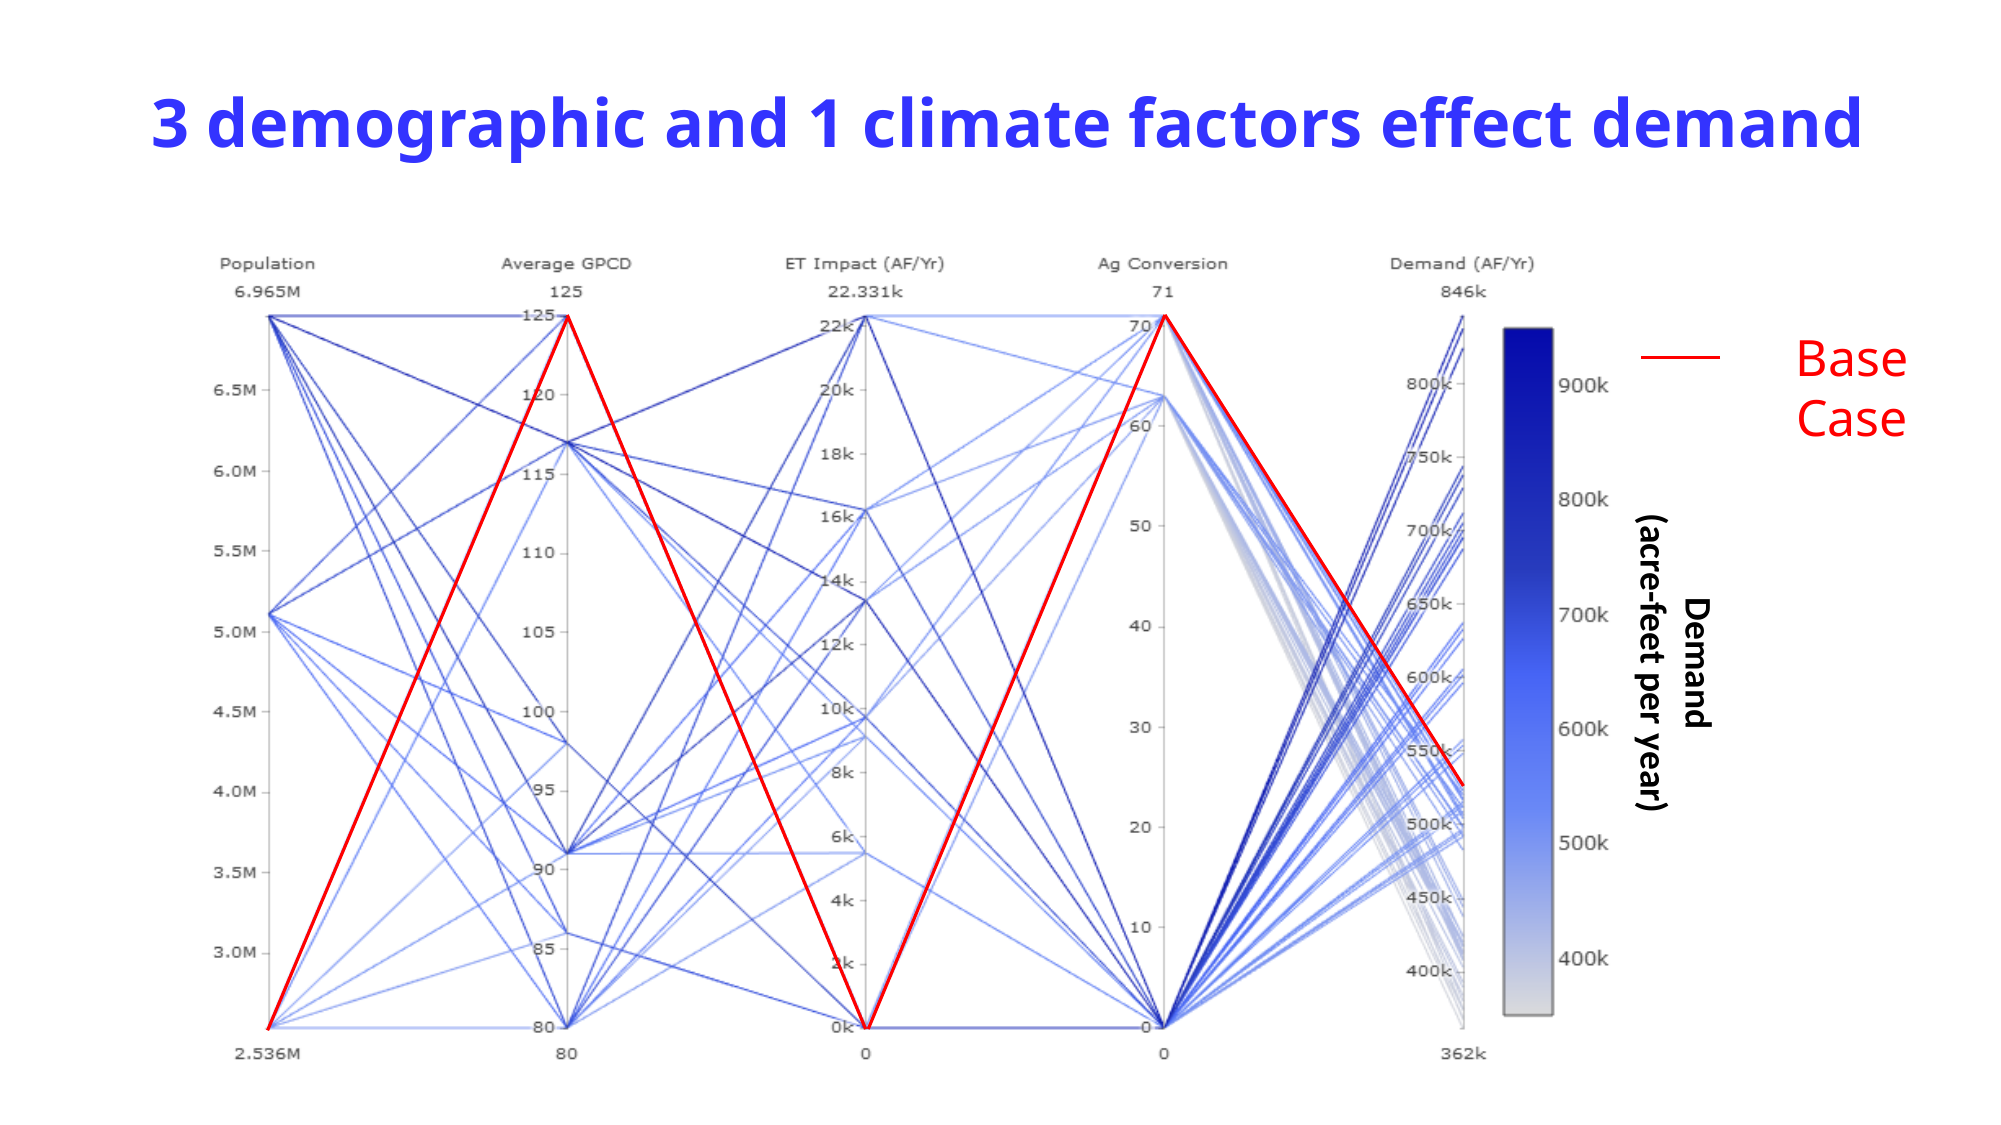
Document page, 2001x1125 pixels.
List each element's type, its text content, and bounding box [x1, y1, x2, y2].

text_box Demand (acre-feet per year) [1646, 429, 1731, 898]
text_box 3 demographic and 1 climate factors effect demand [66, 73, 1934, 169]
text_box Base Case [1720, 318, 1984, 454]
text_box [192, 224, 1646, 1125]
